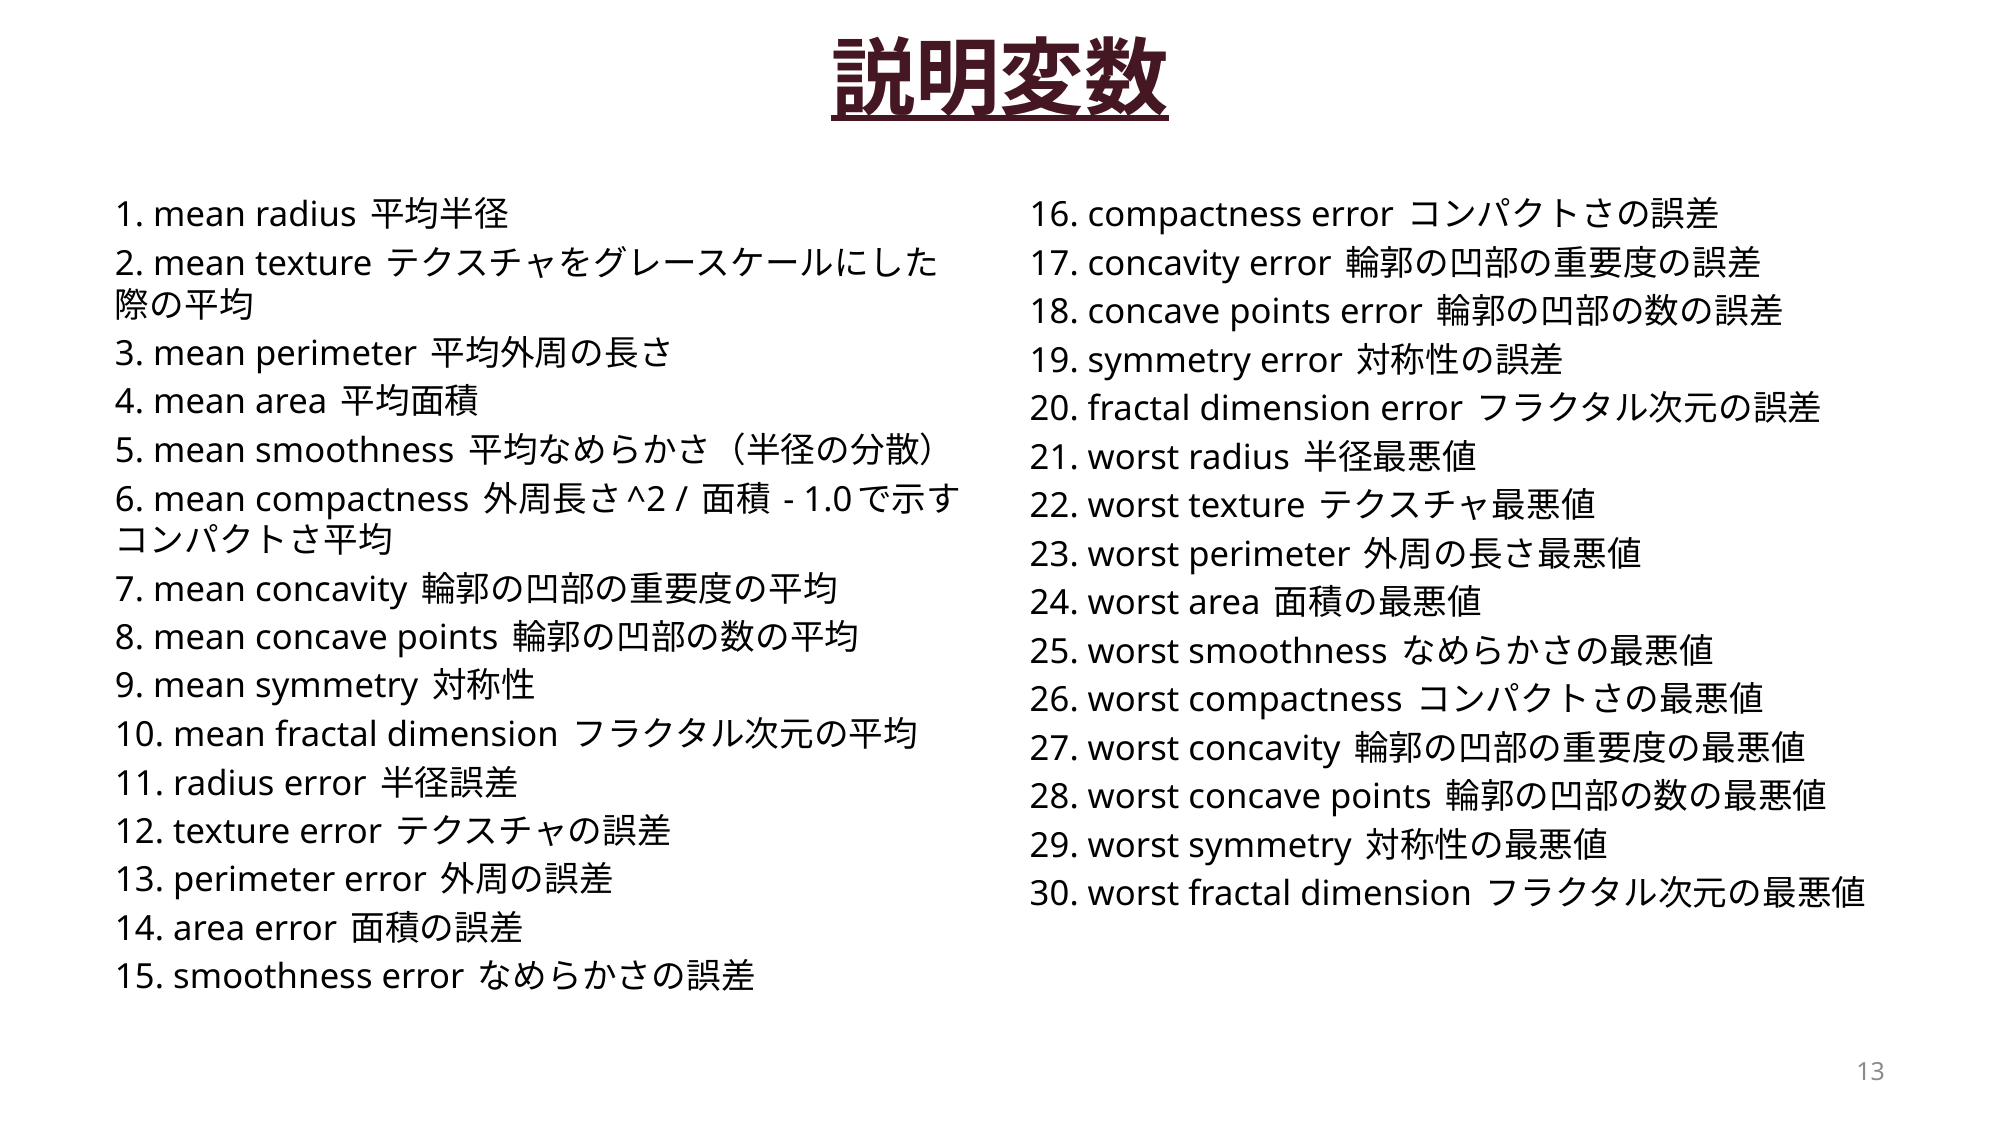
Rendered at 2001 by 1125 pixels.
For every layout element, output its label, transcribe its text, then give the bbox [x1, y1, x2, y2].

list 1. mean radius 平均半径 2. mean texture テクスチャをグレースケールにした際の平均 3. mean perimeter 平均外周の長さ 4. mean area 平均面積 5. mean smoothness 平均なめらかさ（半径の分散） 6. mean compactness 外周長さ^2 / 面積 - 1.0で示すコンパクトさ平均 7. mean concavity 輪郭の凹部の重要度の平均 8. mean concave points 輪郭の凹部の数の平均 9. mean symmetry 対称性 10. mean fractal dimension フラクタル次元の平均 11. radius error 半径誤差 12. texture error テクスチャの誤差 13. perimeter error 外周の誤差 14. area error 面積の誤差 15. smoothness error なめらかさの誤差 16. compactness error コンパクトさの誤差 17. concavity error 輪郭の凹部の重要度の誤差 18. concave points error 輪郭の凹部の数の誤差 19. symmetry error 対称性の誤差 20. fractal dimension error フラクタル次元の誤差 21. worst radius 半径最悪値 22. worst texture テクスチャ最悪値 23. worst perimeter 外周の長さ最悪値 24. worst area 面積の最悪値 25. worst smoothness なめらかさの最悪値 26. worst compactness コンパクトさの最悪値 27. worst concavity 輪郭の凹部の重要度の最悪値 28. worst concave points 輪郭の凹部の数の最悪値 29. worst symmetry 対称性の最悪値 30. worst fractal dimension フラクタル次元の最悪値 [99, 184, 1900, 1005]
slide_number 13 [1433, 1042, 1900, 1103]
title 説明変数 [99, 16, 1900, 134]
